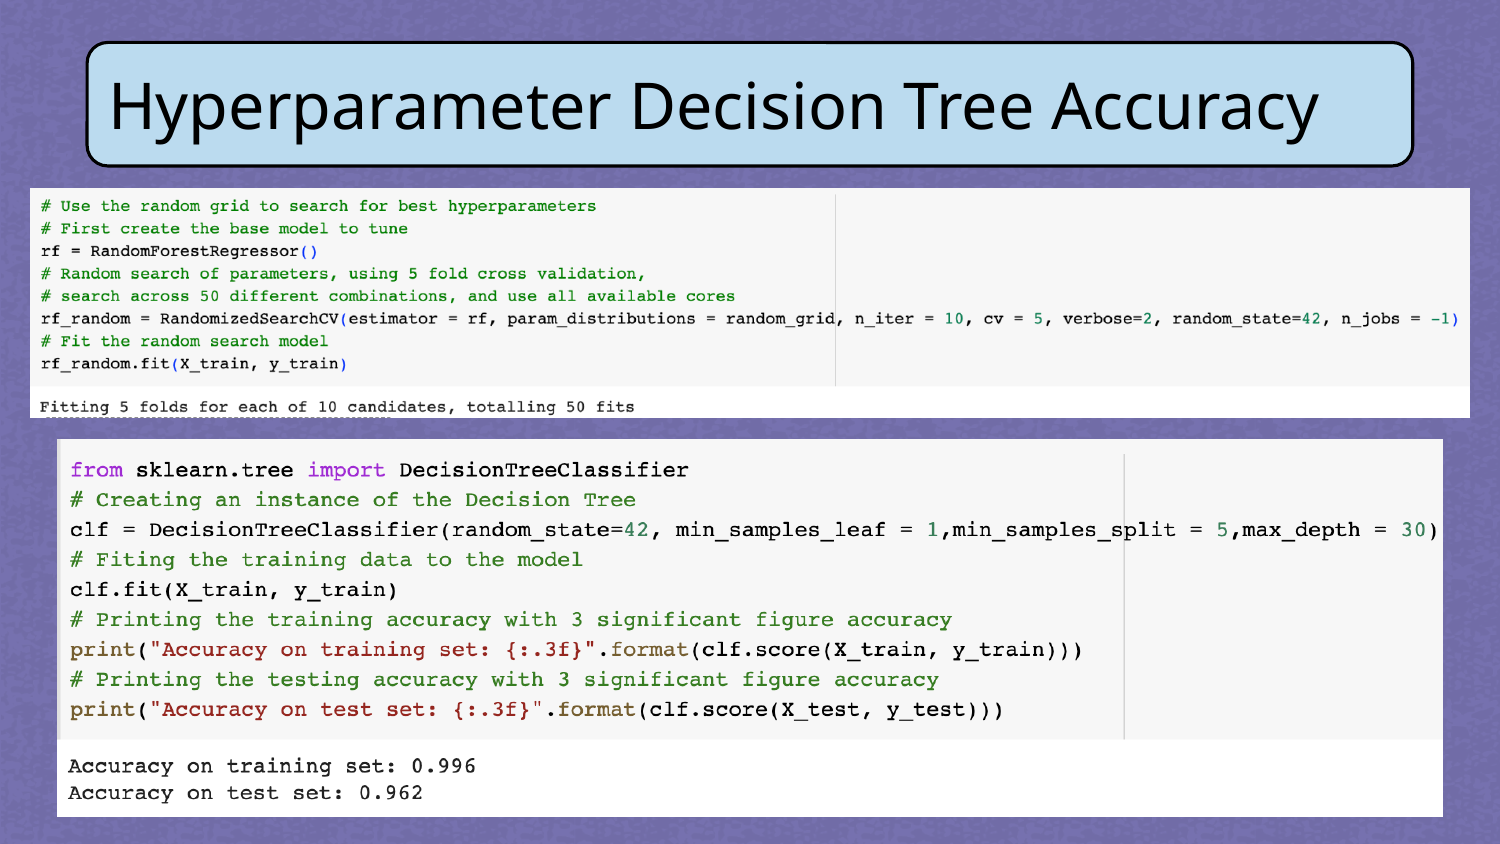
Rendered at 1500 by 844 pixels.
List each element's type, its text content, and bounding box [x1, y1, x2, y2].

text_box Hyperparameter Decision Tree Accuracy [87, 42, 1413, 166]
picture [56, 439, 1444, 817]
picture [29, 188, 1471, 418]
